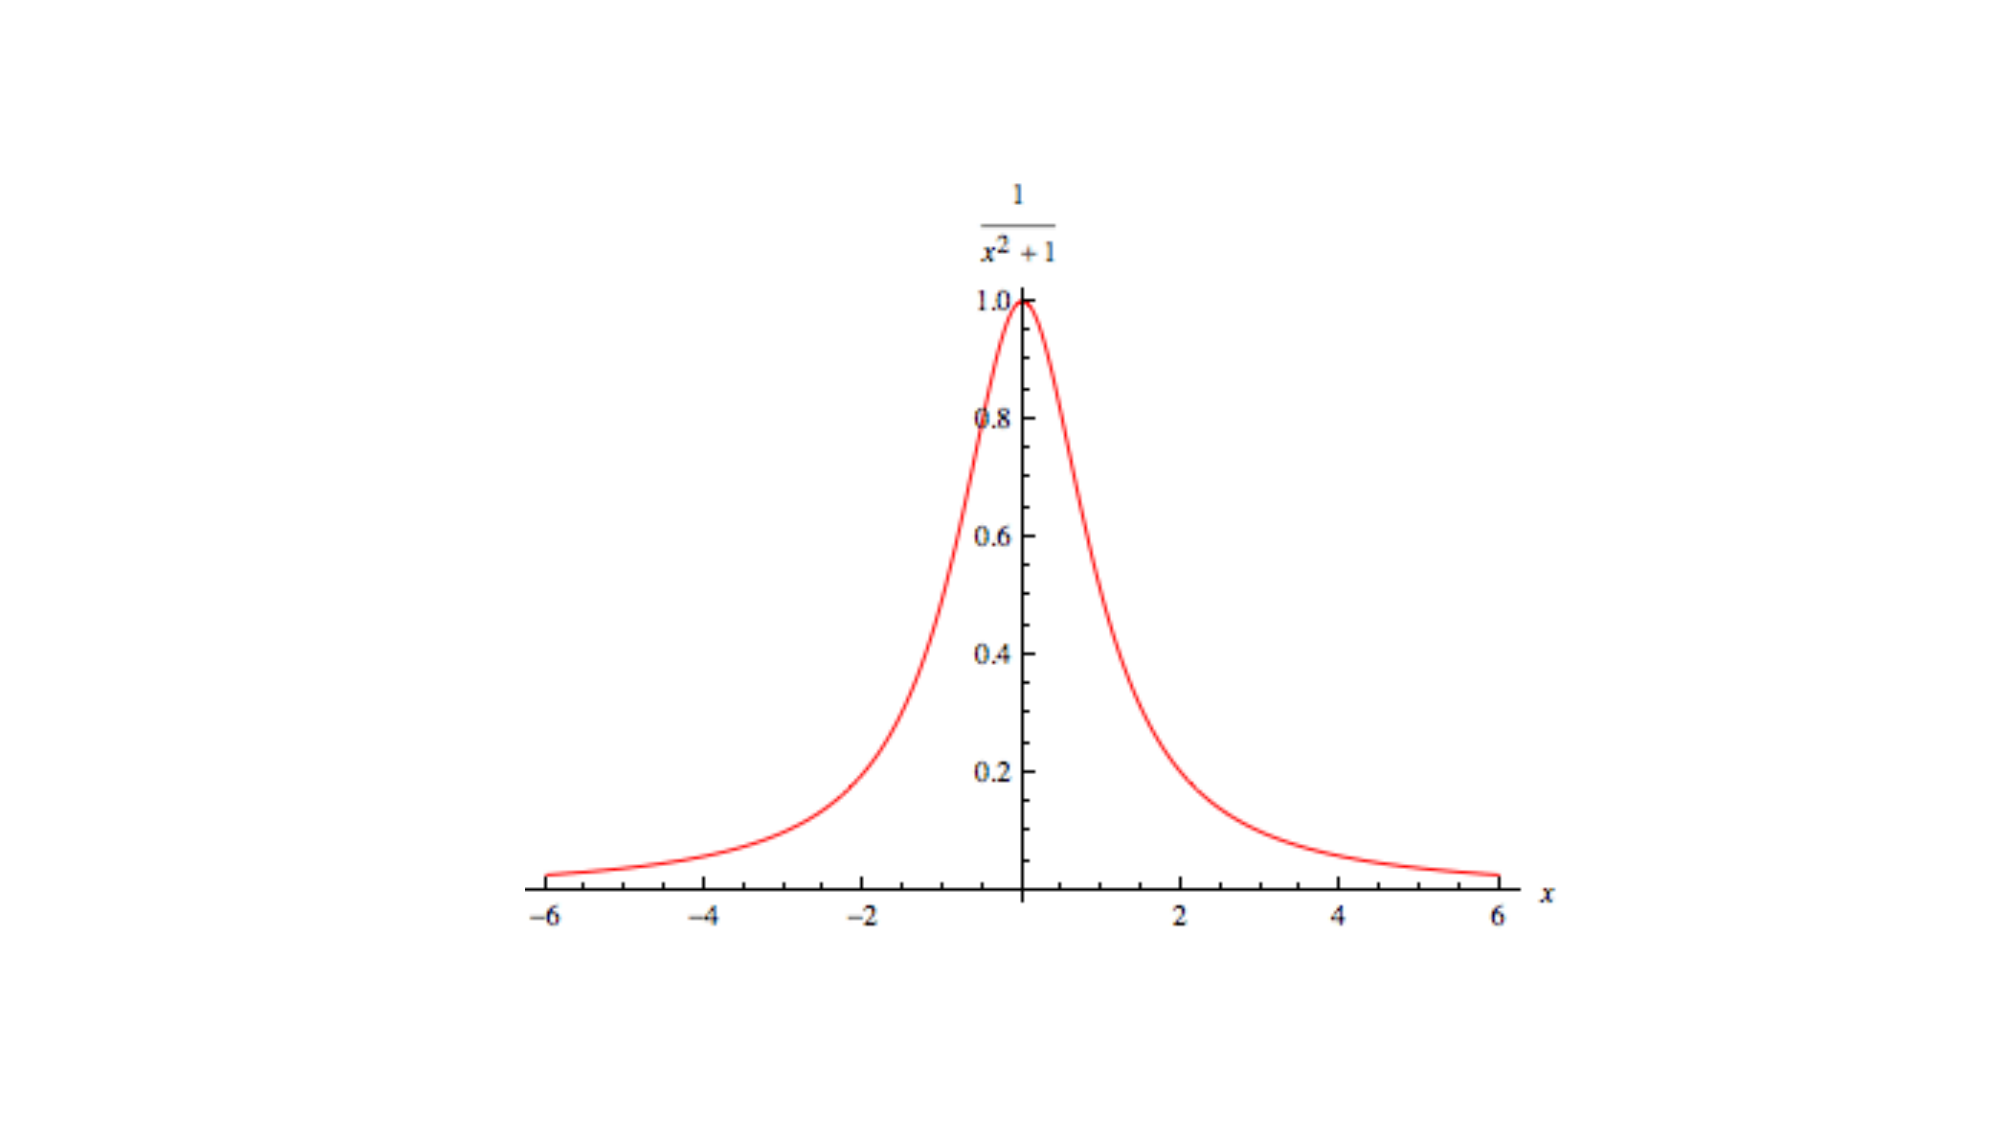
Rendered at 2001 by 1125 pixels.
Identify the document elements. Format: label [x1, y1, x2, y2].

picture [525, 182, 1559, 935]
